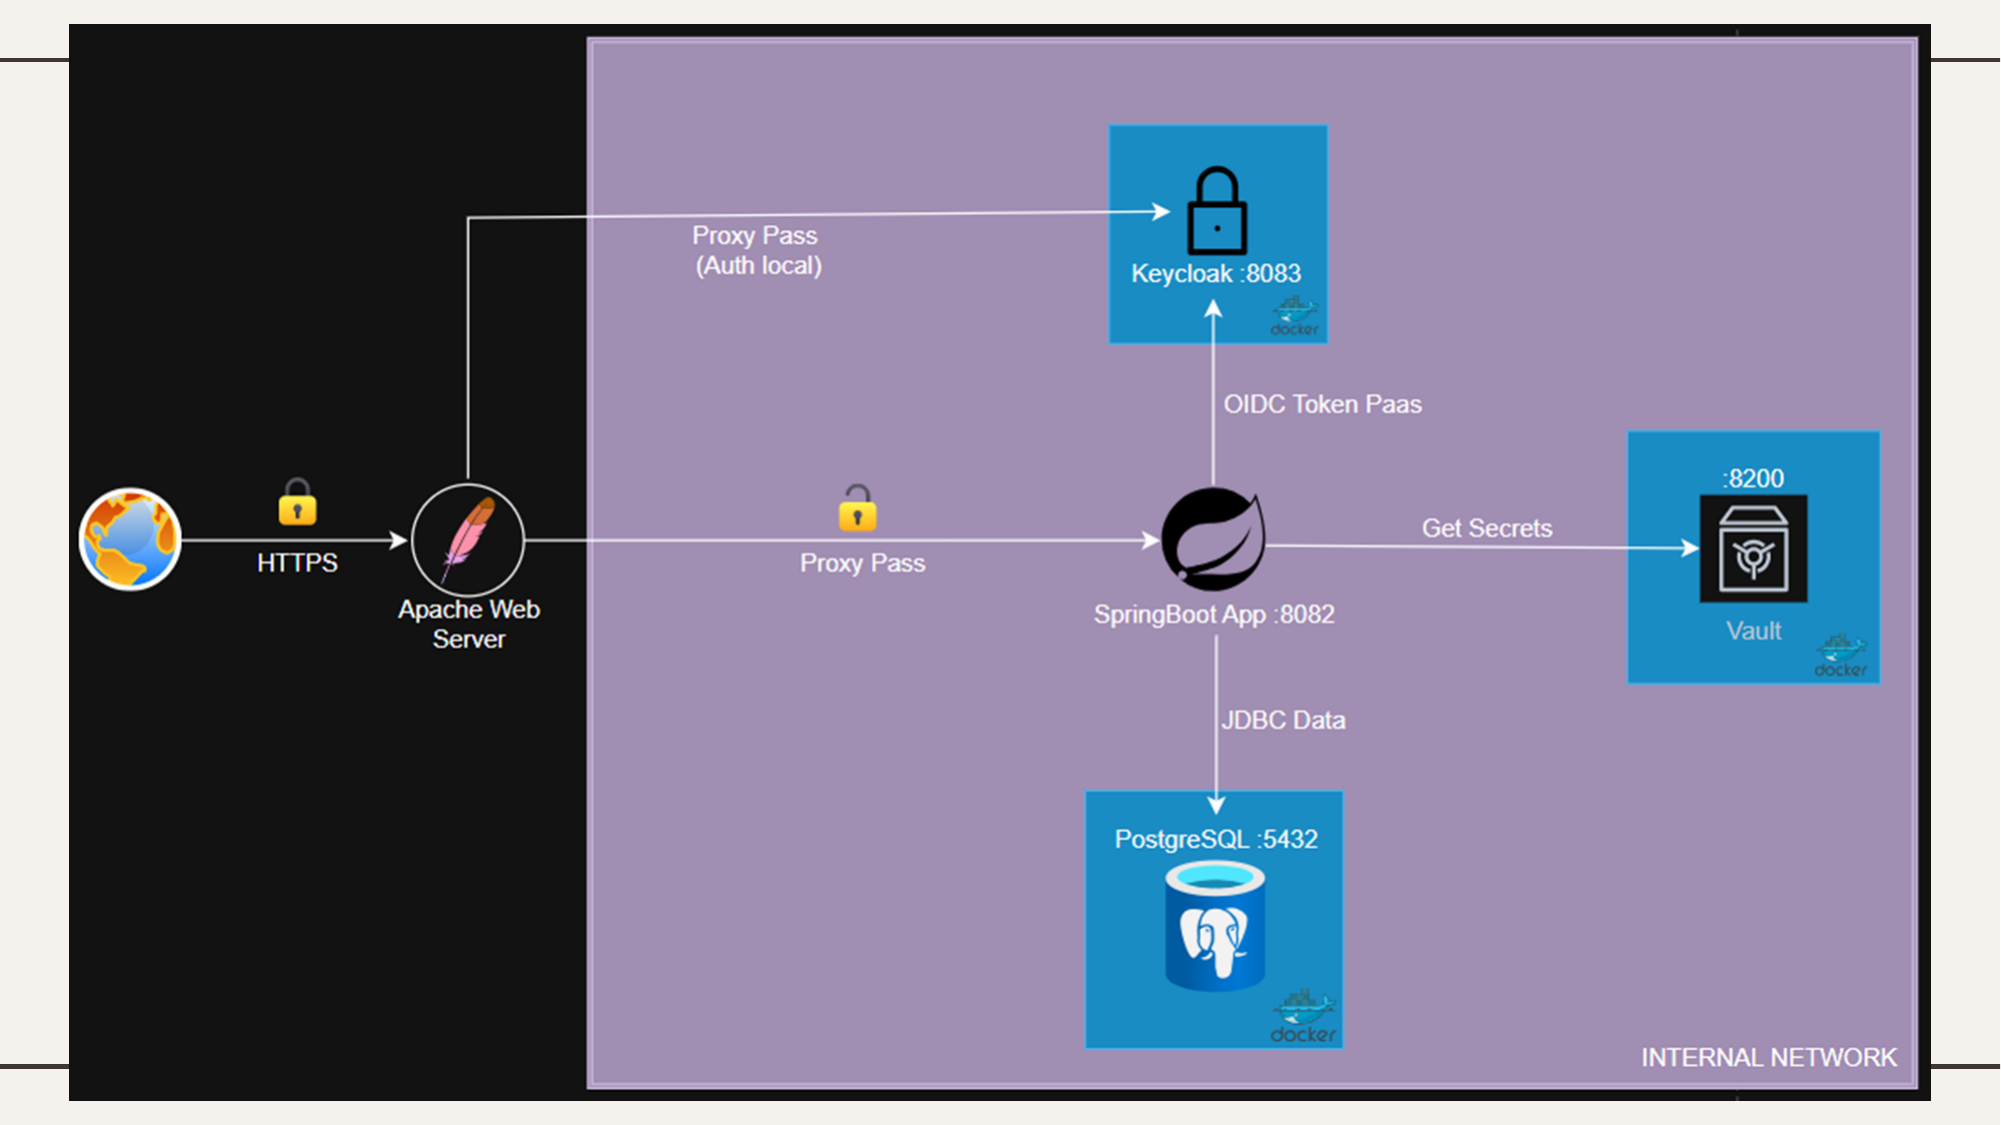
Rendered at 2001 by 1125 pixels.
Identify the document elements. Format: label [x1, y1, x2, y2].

picture [69, 24, 1931, 1101]
